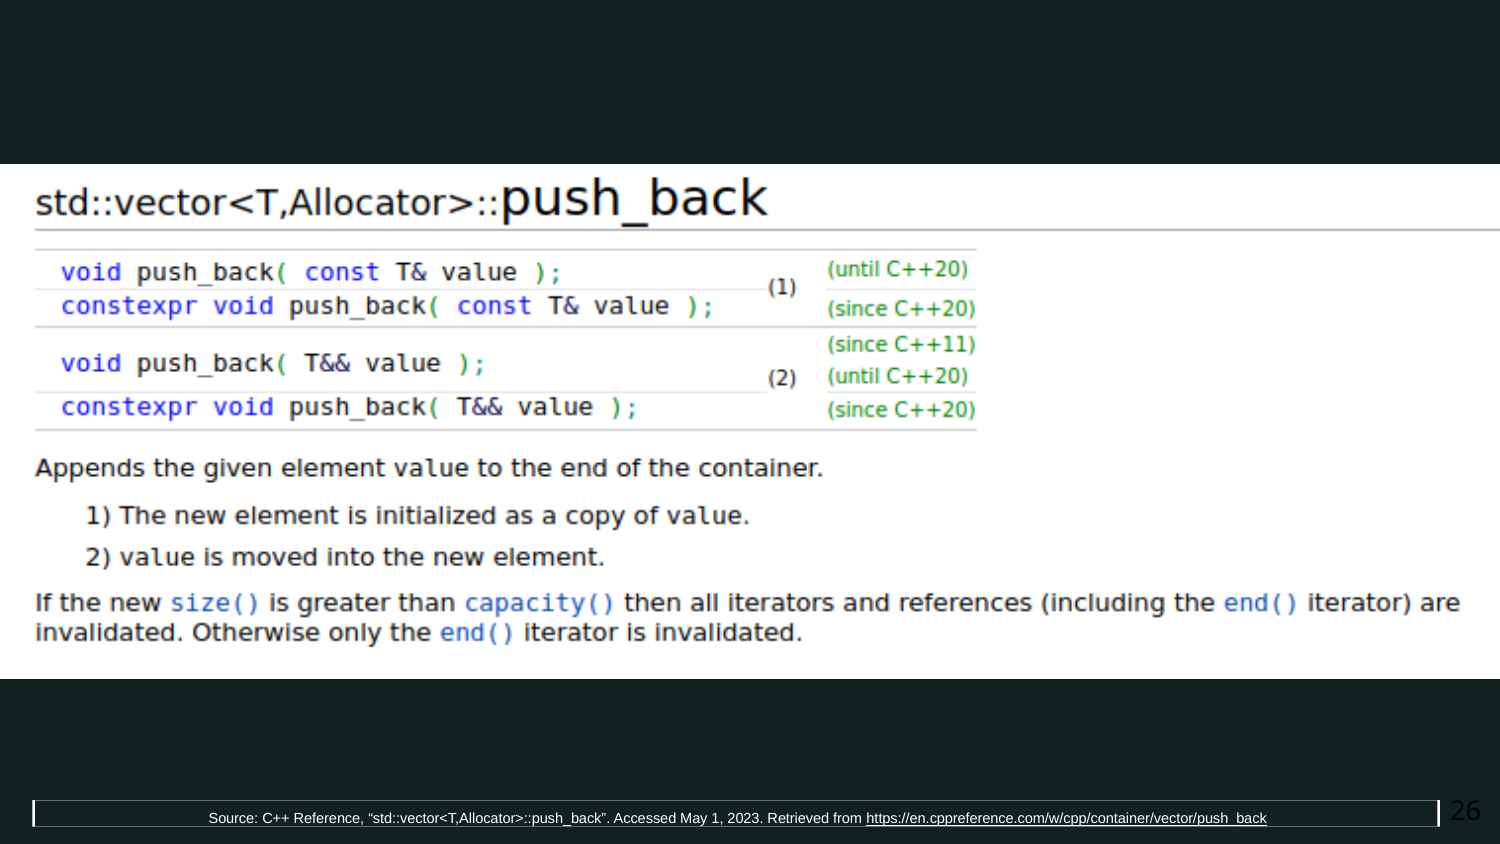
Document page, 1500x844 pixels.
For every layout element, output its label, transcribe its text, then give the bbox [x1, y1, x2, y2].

picture [0, 164, 1500, 680]
slide_number ‹#› [1391, 779, 1482, 844]
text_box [32, 799, 1441, 827]
